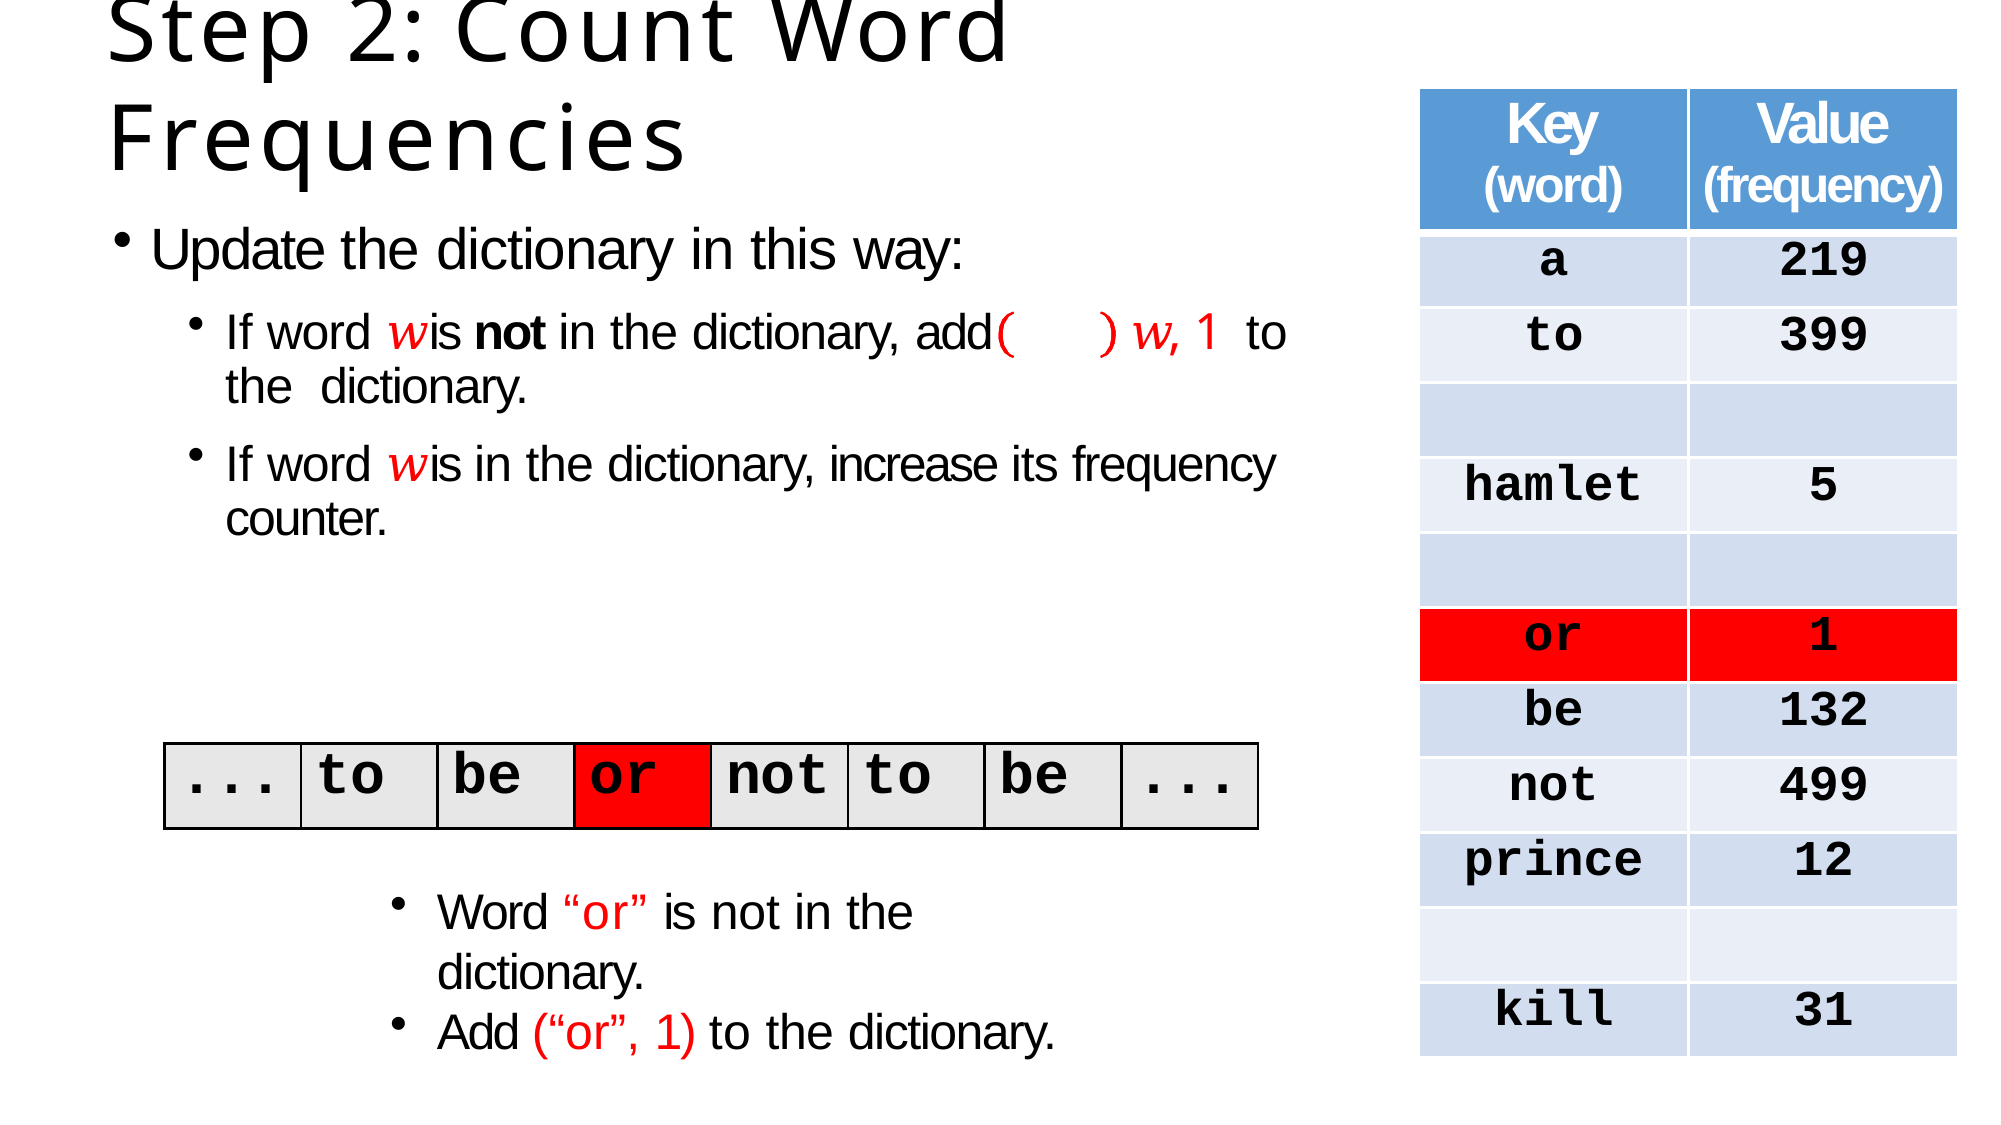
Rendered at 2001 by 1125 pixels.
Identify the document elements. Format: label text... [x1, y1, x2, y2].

table_cell [1420, 534, 1687, 606]
table_cell not [1420, 759, 1687, 831]
table_header be [986, 745, 1120, 827]
table_cell 12 [1690, 834, 1957, 906]
title Step 2: Count Word Frequencies [104, 0, 1464, 190]
table_header to [302, 745, 436, 827]
table_header to [849, 745, 983, 827]
table_header or [576, 745, 710, 827]
table_header not [712, 745, 847, 827]
table_cell 132 [1690, 684, 1957, 756]
table_header ... [166, 745, 300, 827]
table_cell 31 [1690, 984, 1957, 1056]
table_header ... [1123, 745, 1257, 827]
table_cell a [1420, 237, 1687, 306]
table_cell 5 [1690, 459, 1957, 531]
table_cell prince [1420, 834, 1687, 906]
table_cell [1690, 534, 1957, 606]
table_cell hamlet [1420, 459, 1687, 531]
table_cell 399 [1690, 309, 1957, 381]
table_cell 219 [1690, 237, 1957, 306]
table_cell 499 [1690, 759, 1957, 831]
table_cell [1420, 909, 1687, 981]
table_cell or [1420, 609, 1687, 681]
table_cell [1690, 909, 1957, 981]
table_header Value (frequency) [1690, 89, 1957, 229]
text_box Word “or” is not in the dictionary. Add (“or”, 1) to the dictionary. [387, 877, 1124, 1060]
table_cell 1 [1690, 609, 1957, 681]
table_cell [1690, 384, 1957, 456]
table_cell to [1420, 309, 1687, 381]
table_header Key (word) [1420, 89, 1687, 229]
table_cell [1420, 384, 1687, 456]
table_header be [439, 745, 573, 827]
table_cell be [1420, 684, 1687, 756]
table_cell kill [1420, 984, 1687, 1056]
text_box Update the dictionary in this way: If word 𝑤 is not in the dictionary, add 𝑤, 1 to the dictionary. If word 𝑤 is in the dictionary, increase its frequency counter. [110, 188, 1372, 546]
